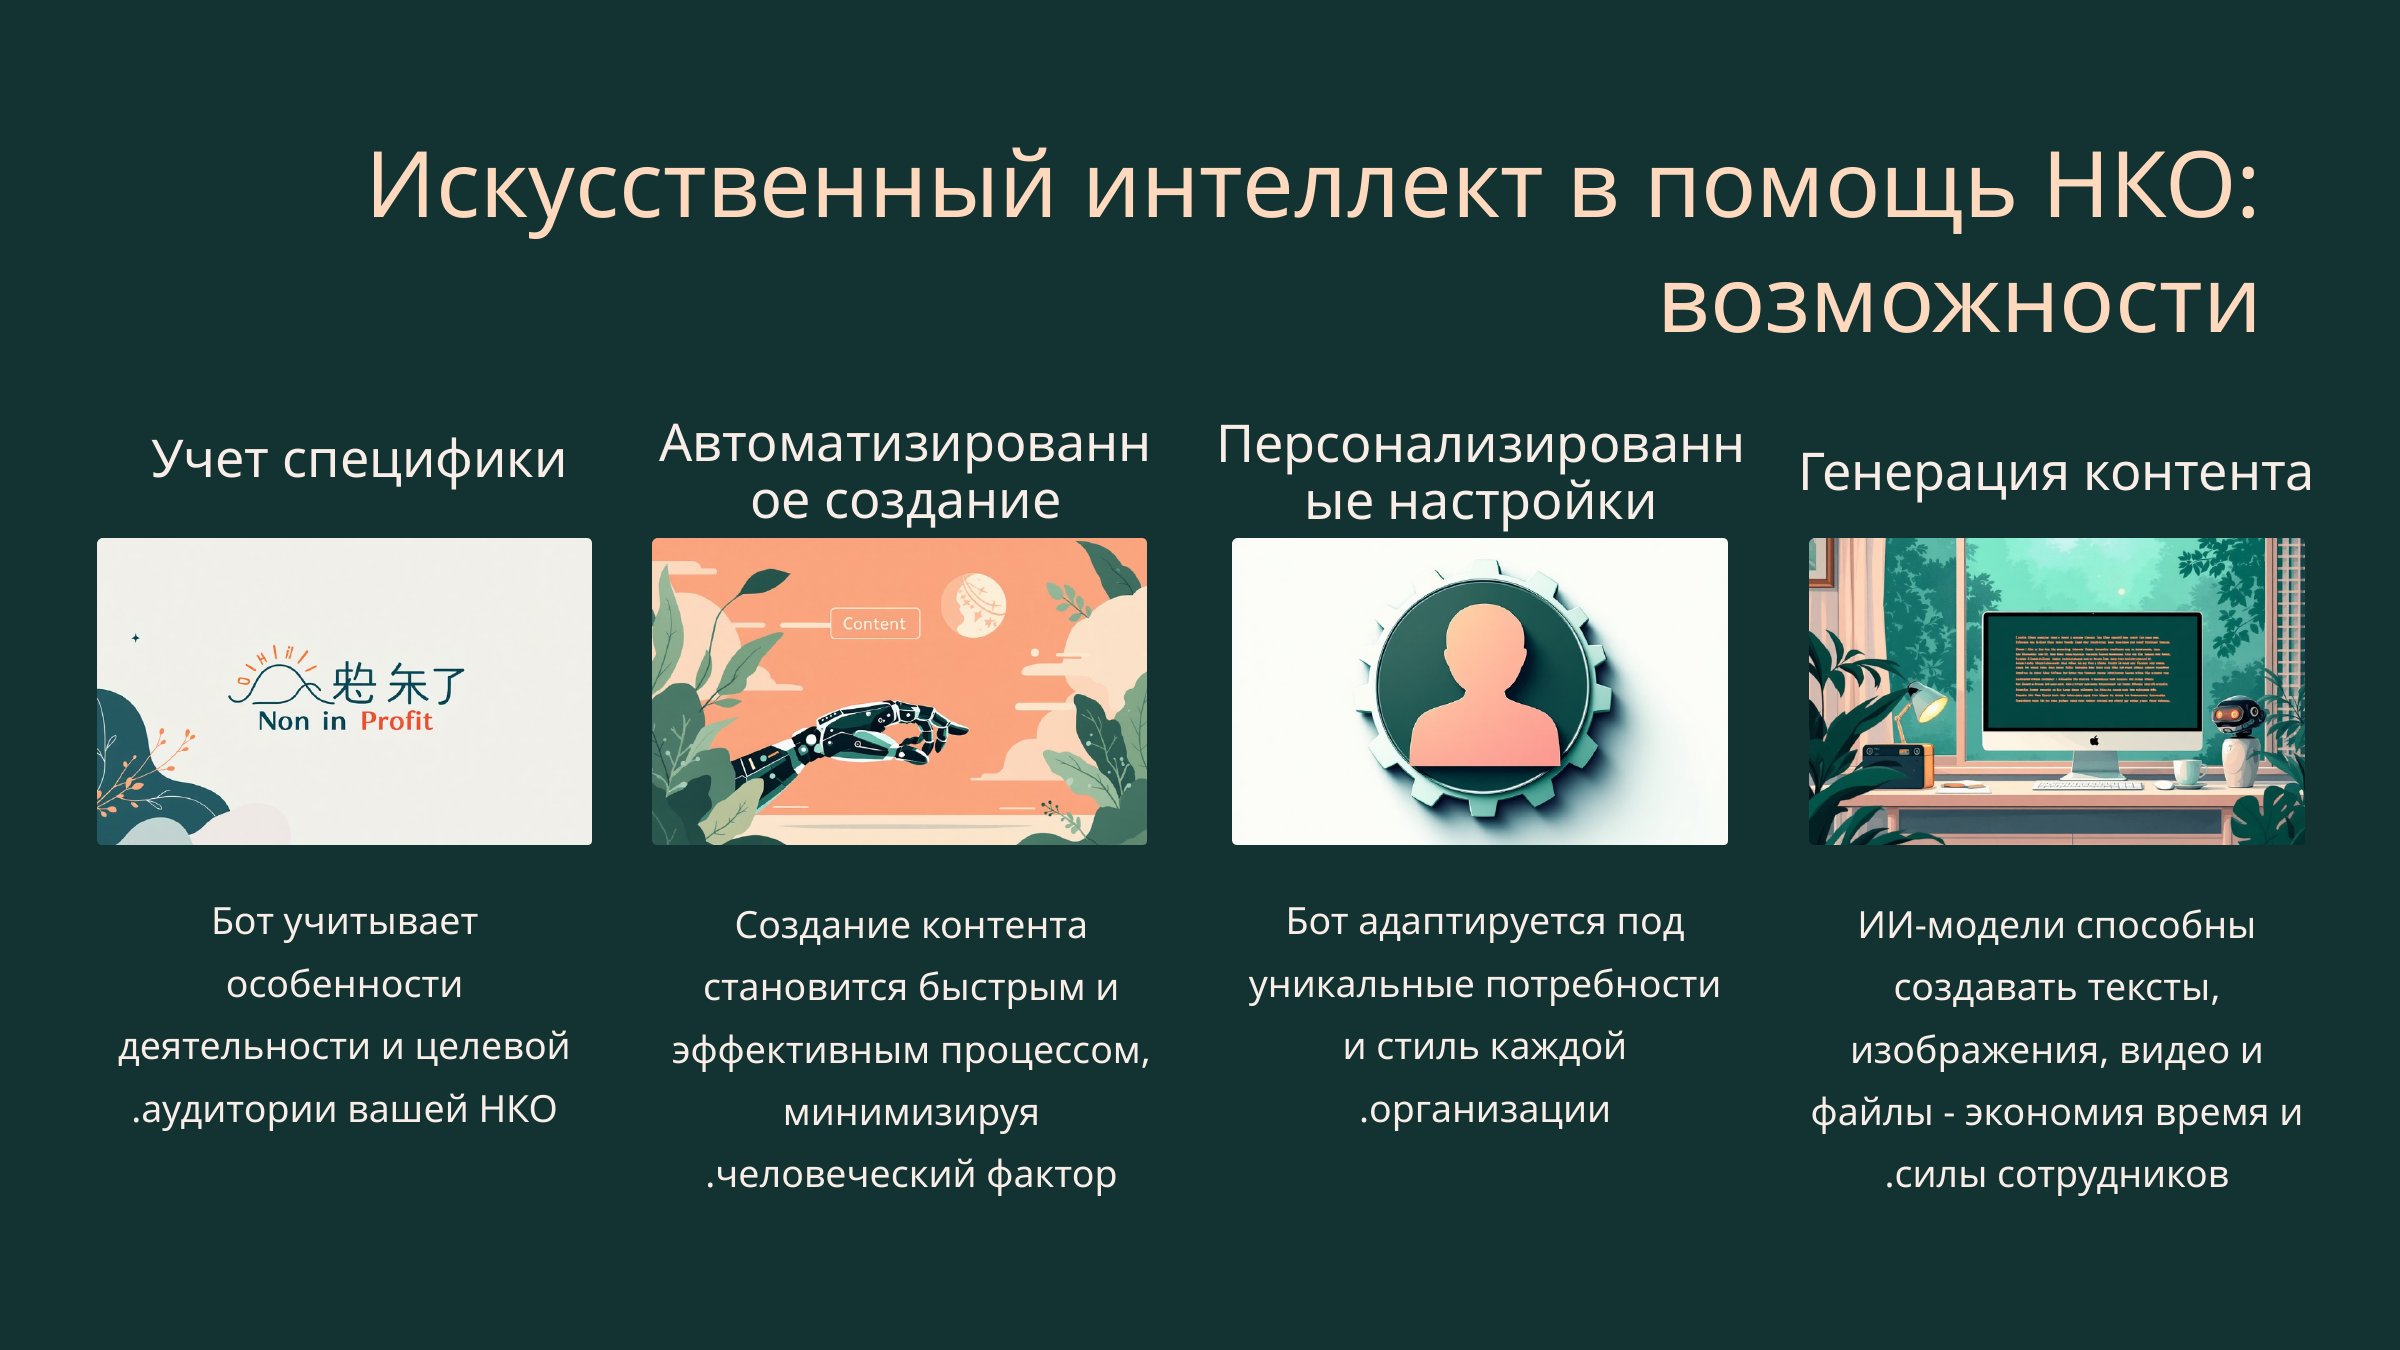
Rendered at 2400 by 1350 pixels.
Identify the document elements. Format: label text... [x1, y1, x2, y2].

text_box ИИ-модели способны создавать тексты, изображения, видео и файлы - экономия время и силы сотрудников. [1809, 883, 2305, 1198]
picture [1809, 538, 2305, 845]
text_box Генерация контента [1809, 443, 2305, 502]
picture [652, 538, 1147, 845]
text_box Создание контента становится быстрым и эффективным процессом, минимизируя человеческий фактор. [664, 883, 1159, 1198]
text_box Учет специфики [112, 430, 607, 489]
text_box Искусственный интеллект в помощь НКО: возможности [137, 121, 2263, 353]
picture [97, 538, 592, 845]
text_box Бот учитывает особенности деятельности и целевой аудитории вашей НКО. [97, 879, 592, 1131]
text_box Бот адаптируется под уникальные потребности и стиль каждой организации. [1237, 879, 1733, 1131]
text_box Автоматизированное создание [646, 414, 1166, 531]
text_box Персонализированные настройки [1203, 415, 1760, 531]
picture [1232, 538, 1728, 845]
